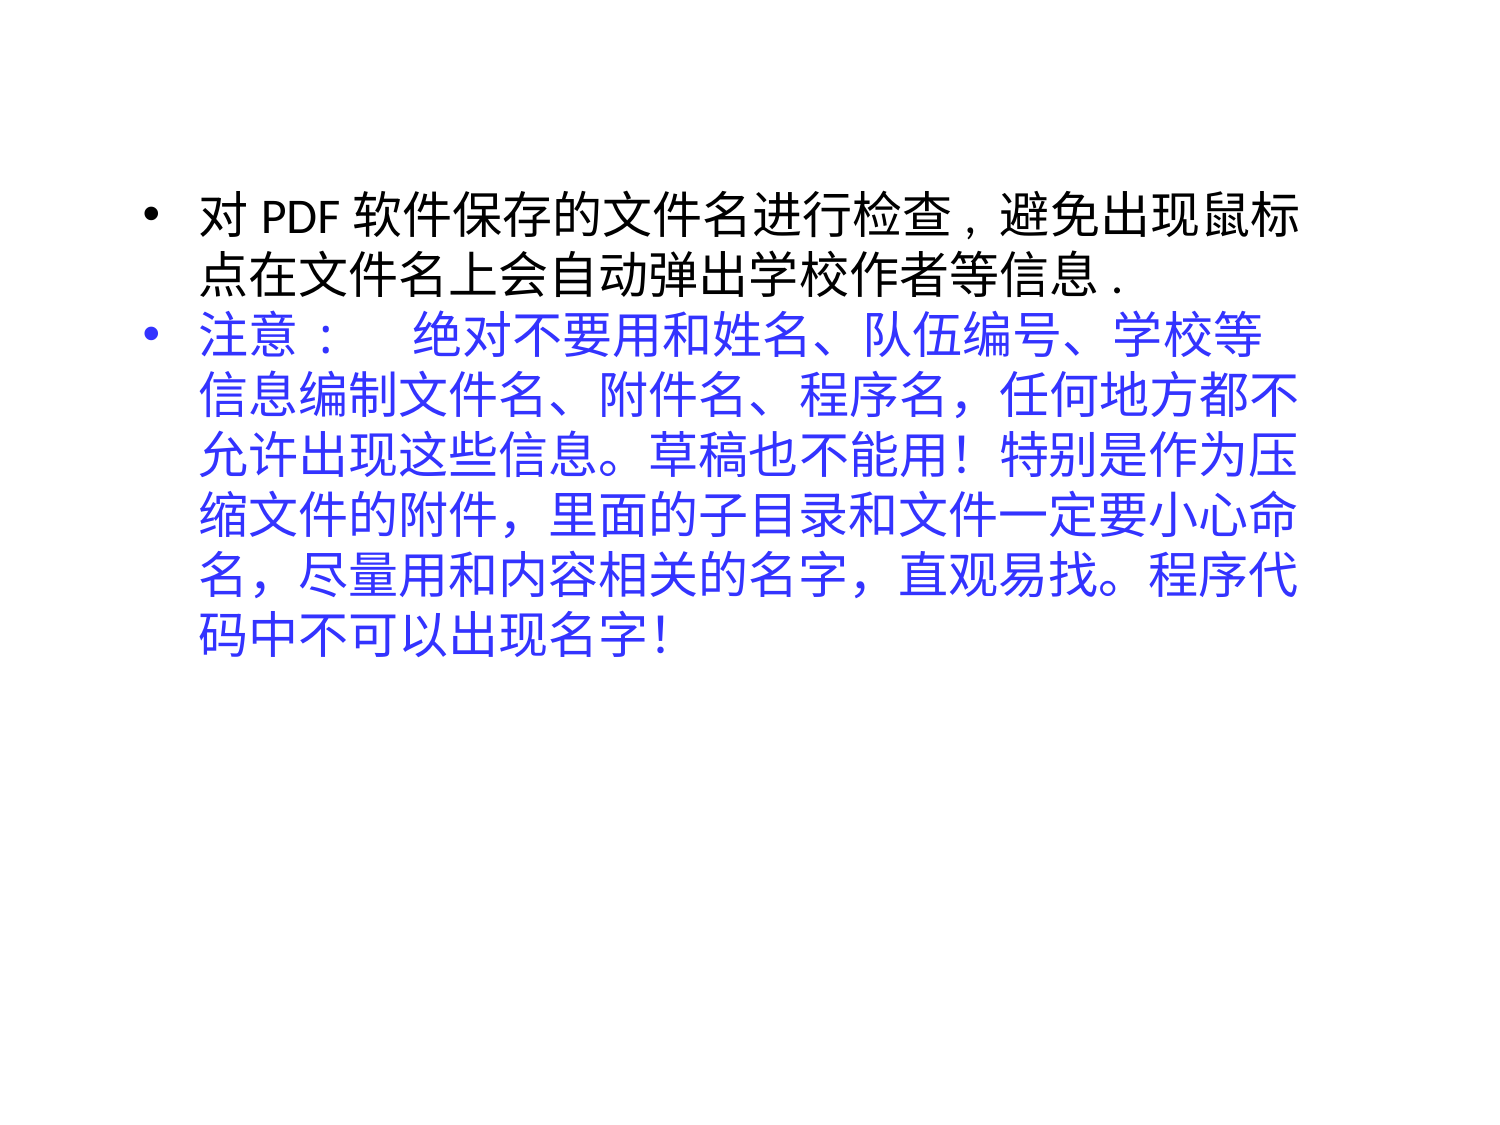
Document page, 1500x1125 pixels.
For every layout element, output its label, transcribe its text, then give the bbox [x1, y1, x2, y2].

list 对PDF软件保存的文件名进行检查, 避免出现鼠标点在文件名上会自动弹出学校作者等信息. 注意: 绝对不要用和姓名、队伍编号、学校等信息编制文件名、附件名、程序名，任何地方都不允许出现这些信息。草稿也不能用！特别是作为压缩文件的附件，里面的子目录和文件一定要小心命名，尽量用和内容相关的名字，直观易找。程序代码中不可以出现名字！ [127, 176, 1324, 765]
